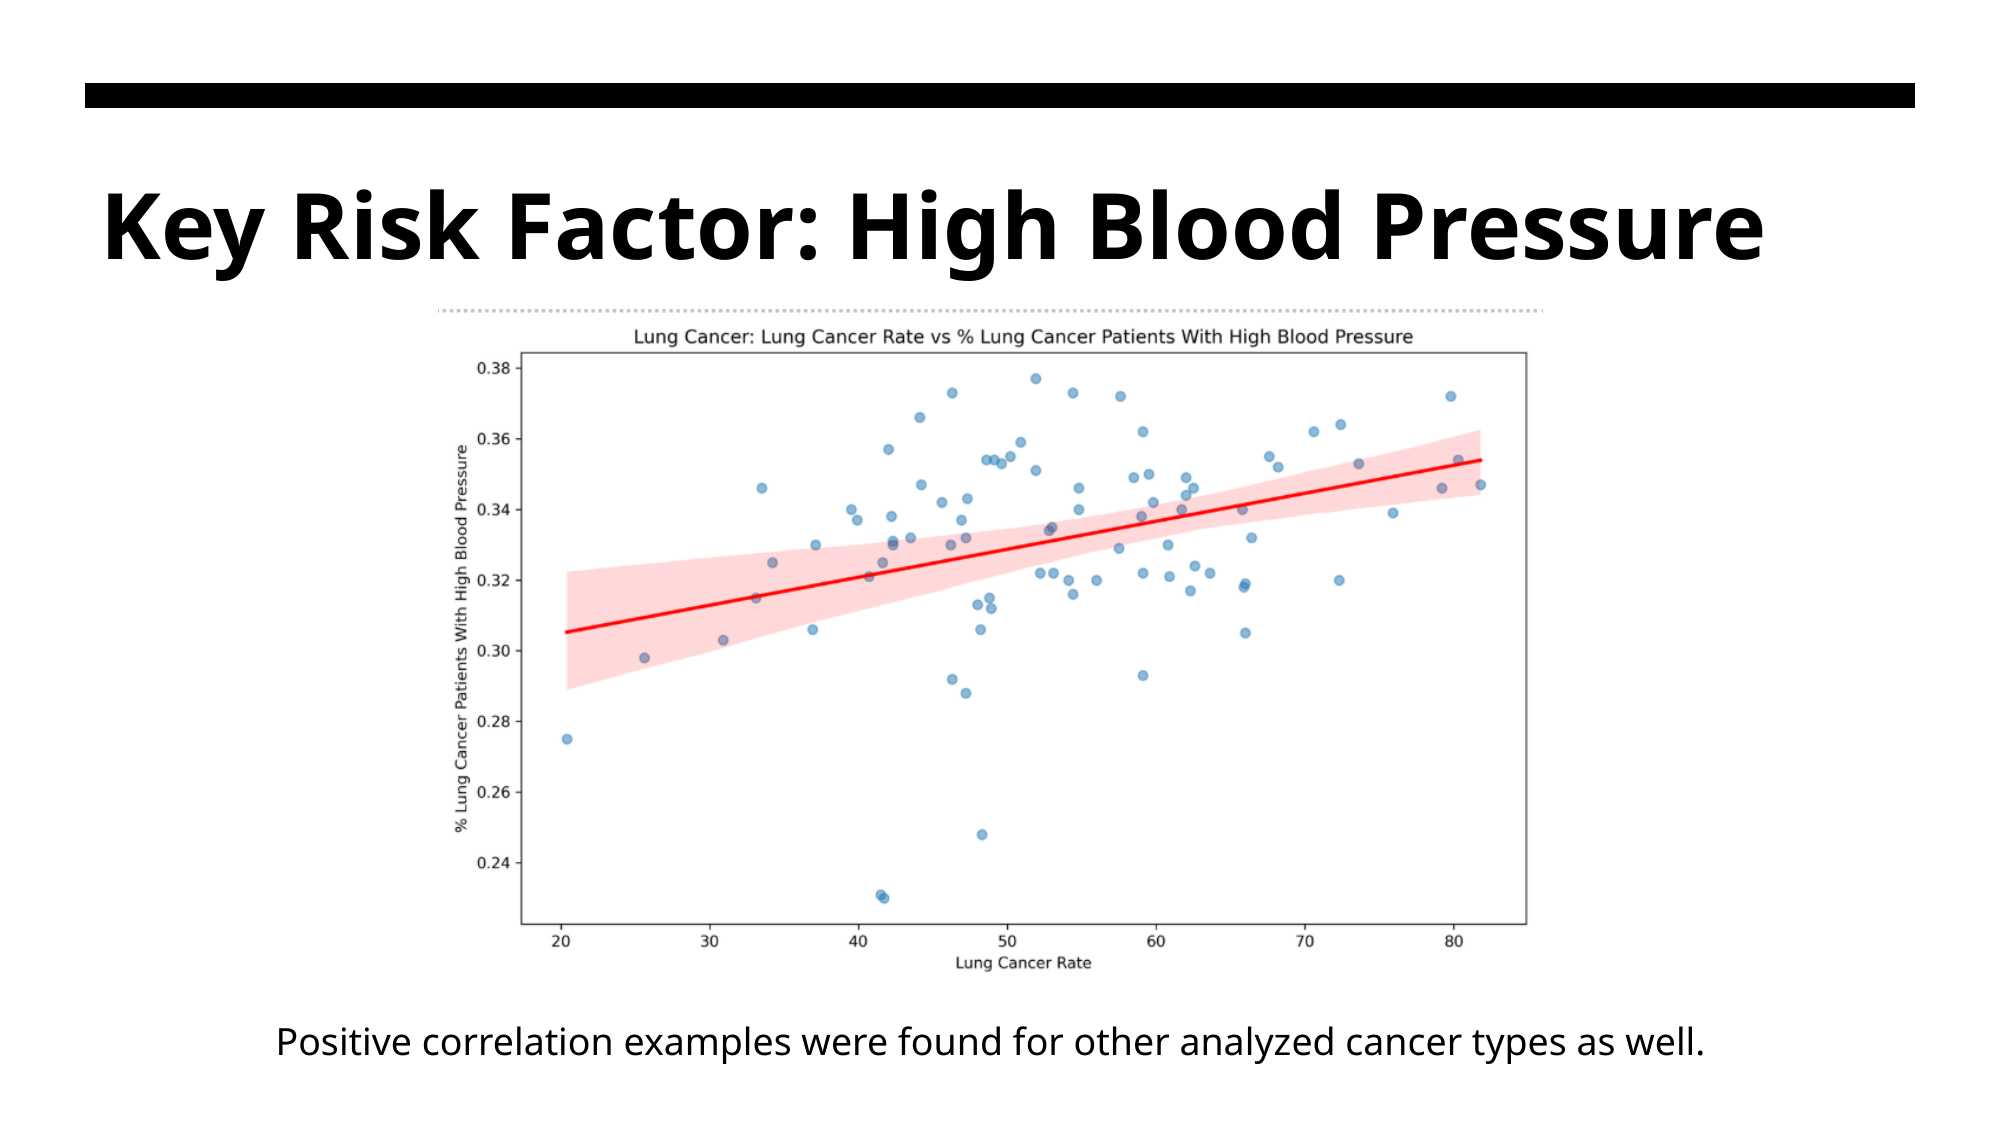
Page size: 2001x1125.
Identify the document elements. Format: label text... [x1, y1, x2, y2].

text_box Positive correlation examples were found for other analyzed cancer types as well. [157, 1010, 1826, 1071]
picture [437, 308, 1543, 990]
title Key Risk Factor: High Blood Pressure [85, 160, 1916, 401]
